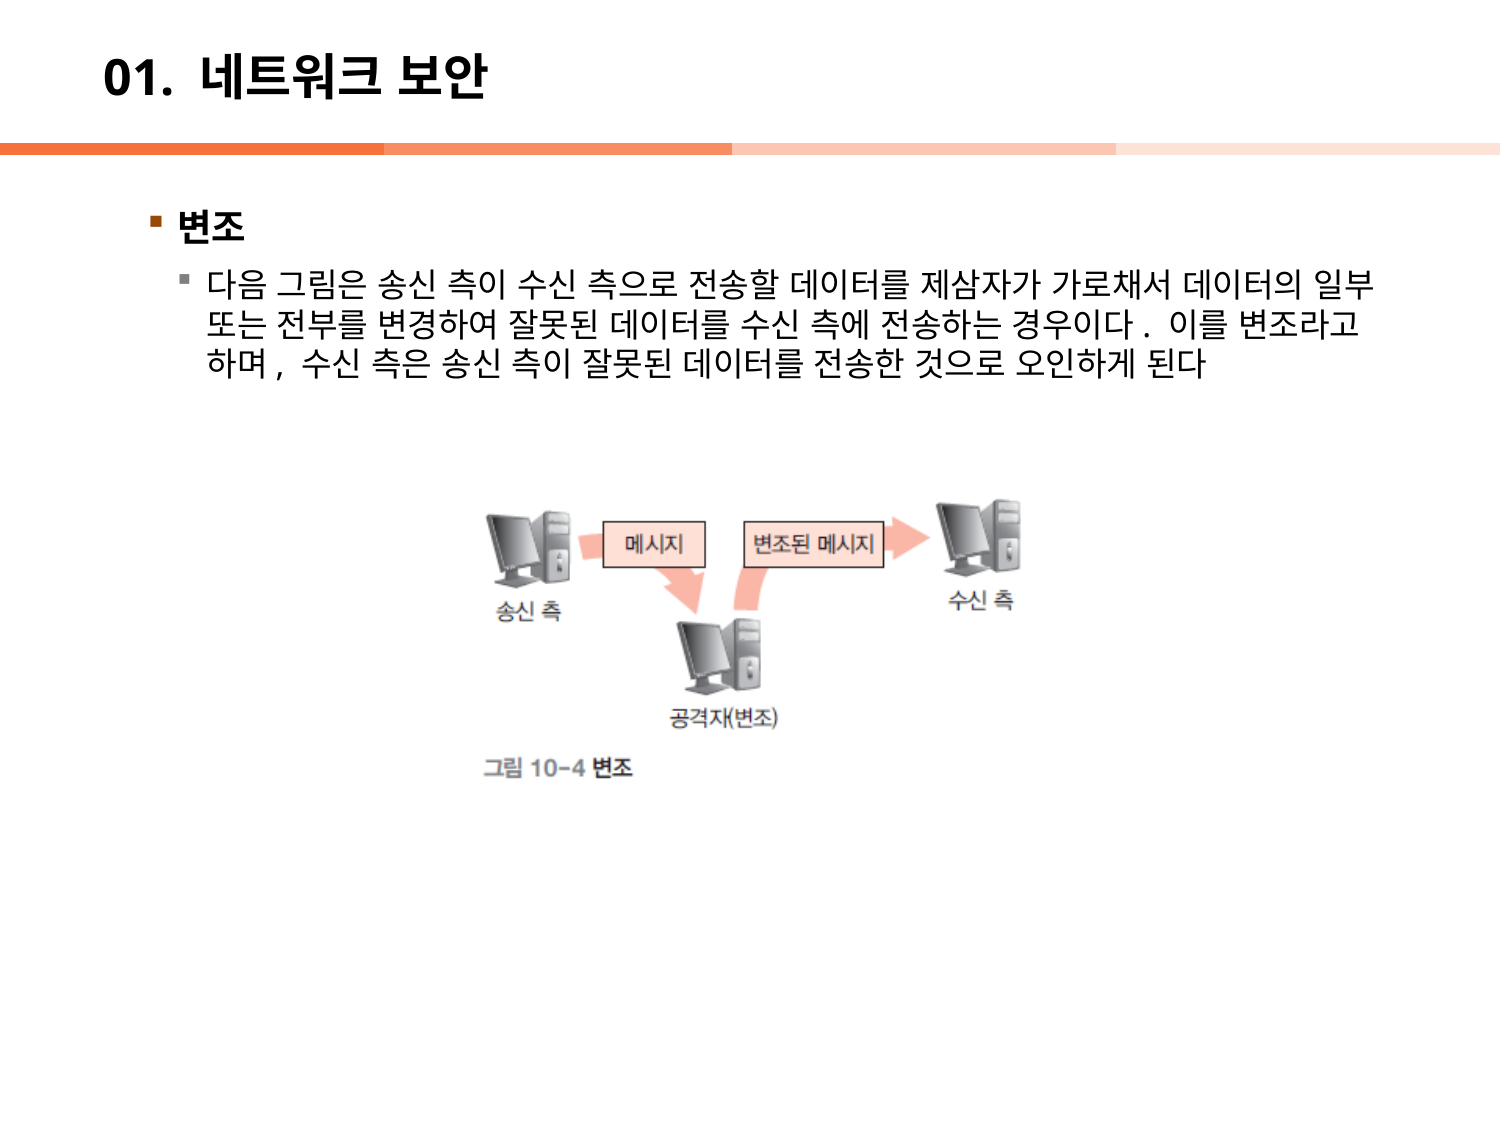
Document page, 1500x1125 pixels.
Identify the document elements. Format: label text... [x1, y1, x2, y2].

title 01. 네트워크 보안 [88, 30, 1330, 121]
picture [451, 479, 1038, 806]
list 변조 다음 그림은 송신 측이 수신 측으로 전송할 데이터를 제삼자가 가로채서 데이터의 일부 또는 전부를 변경하여 잘못된 데이터를 수신 측에 전송하는 경우이다. 이를 변조라고 하며, 수신 측은 송신 측이 잘못된 데이터를 전송한 것으로 오인하게 된다 [88, 196, 1436, 1083]
